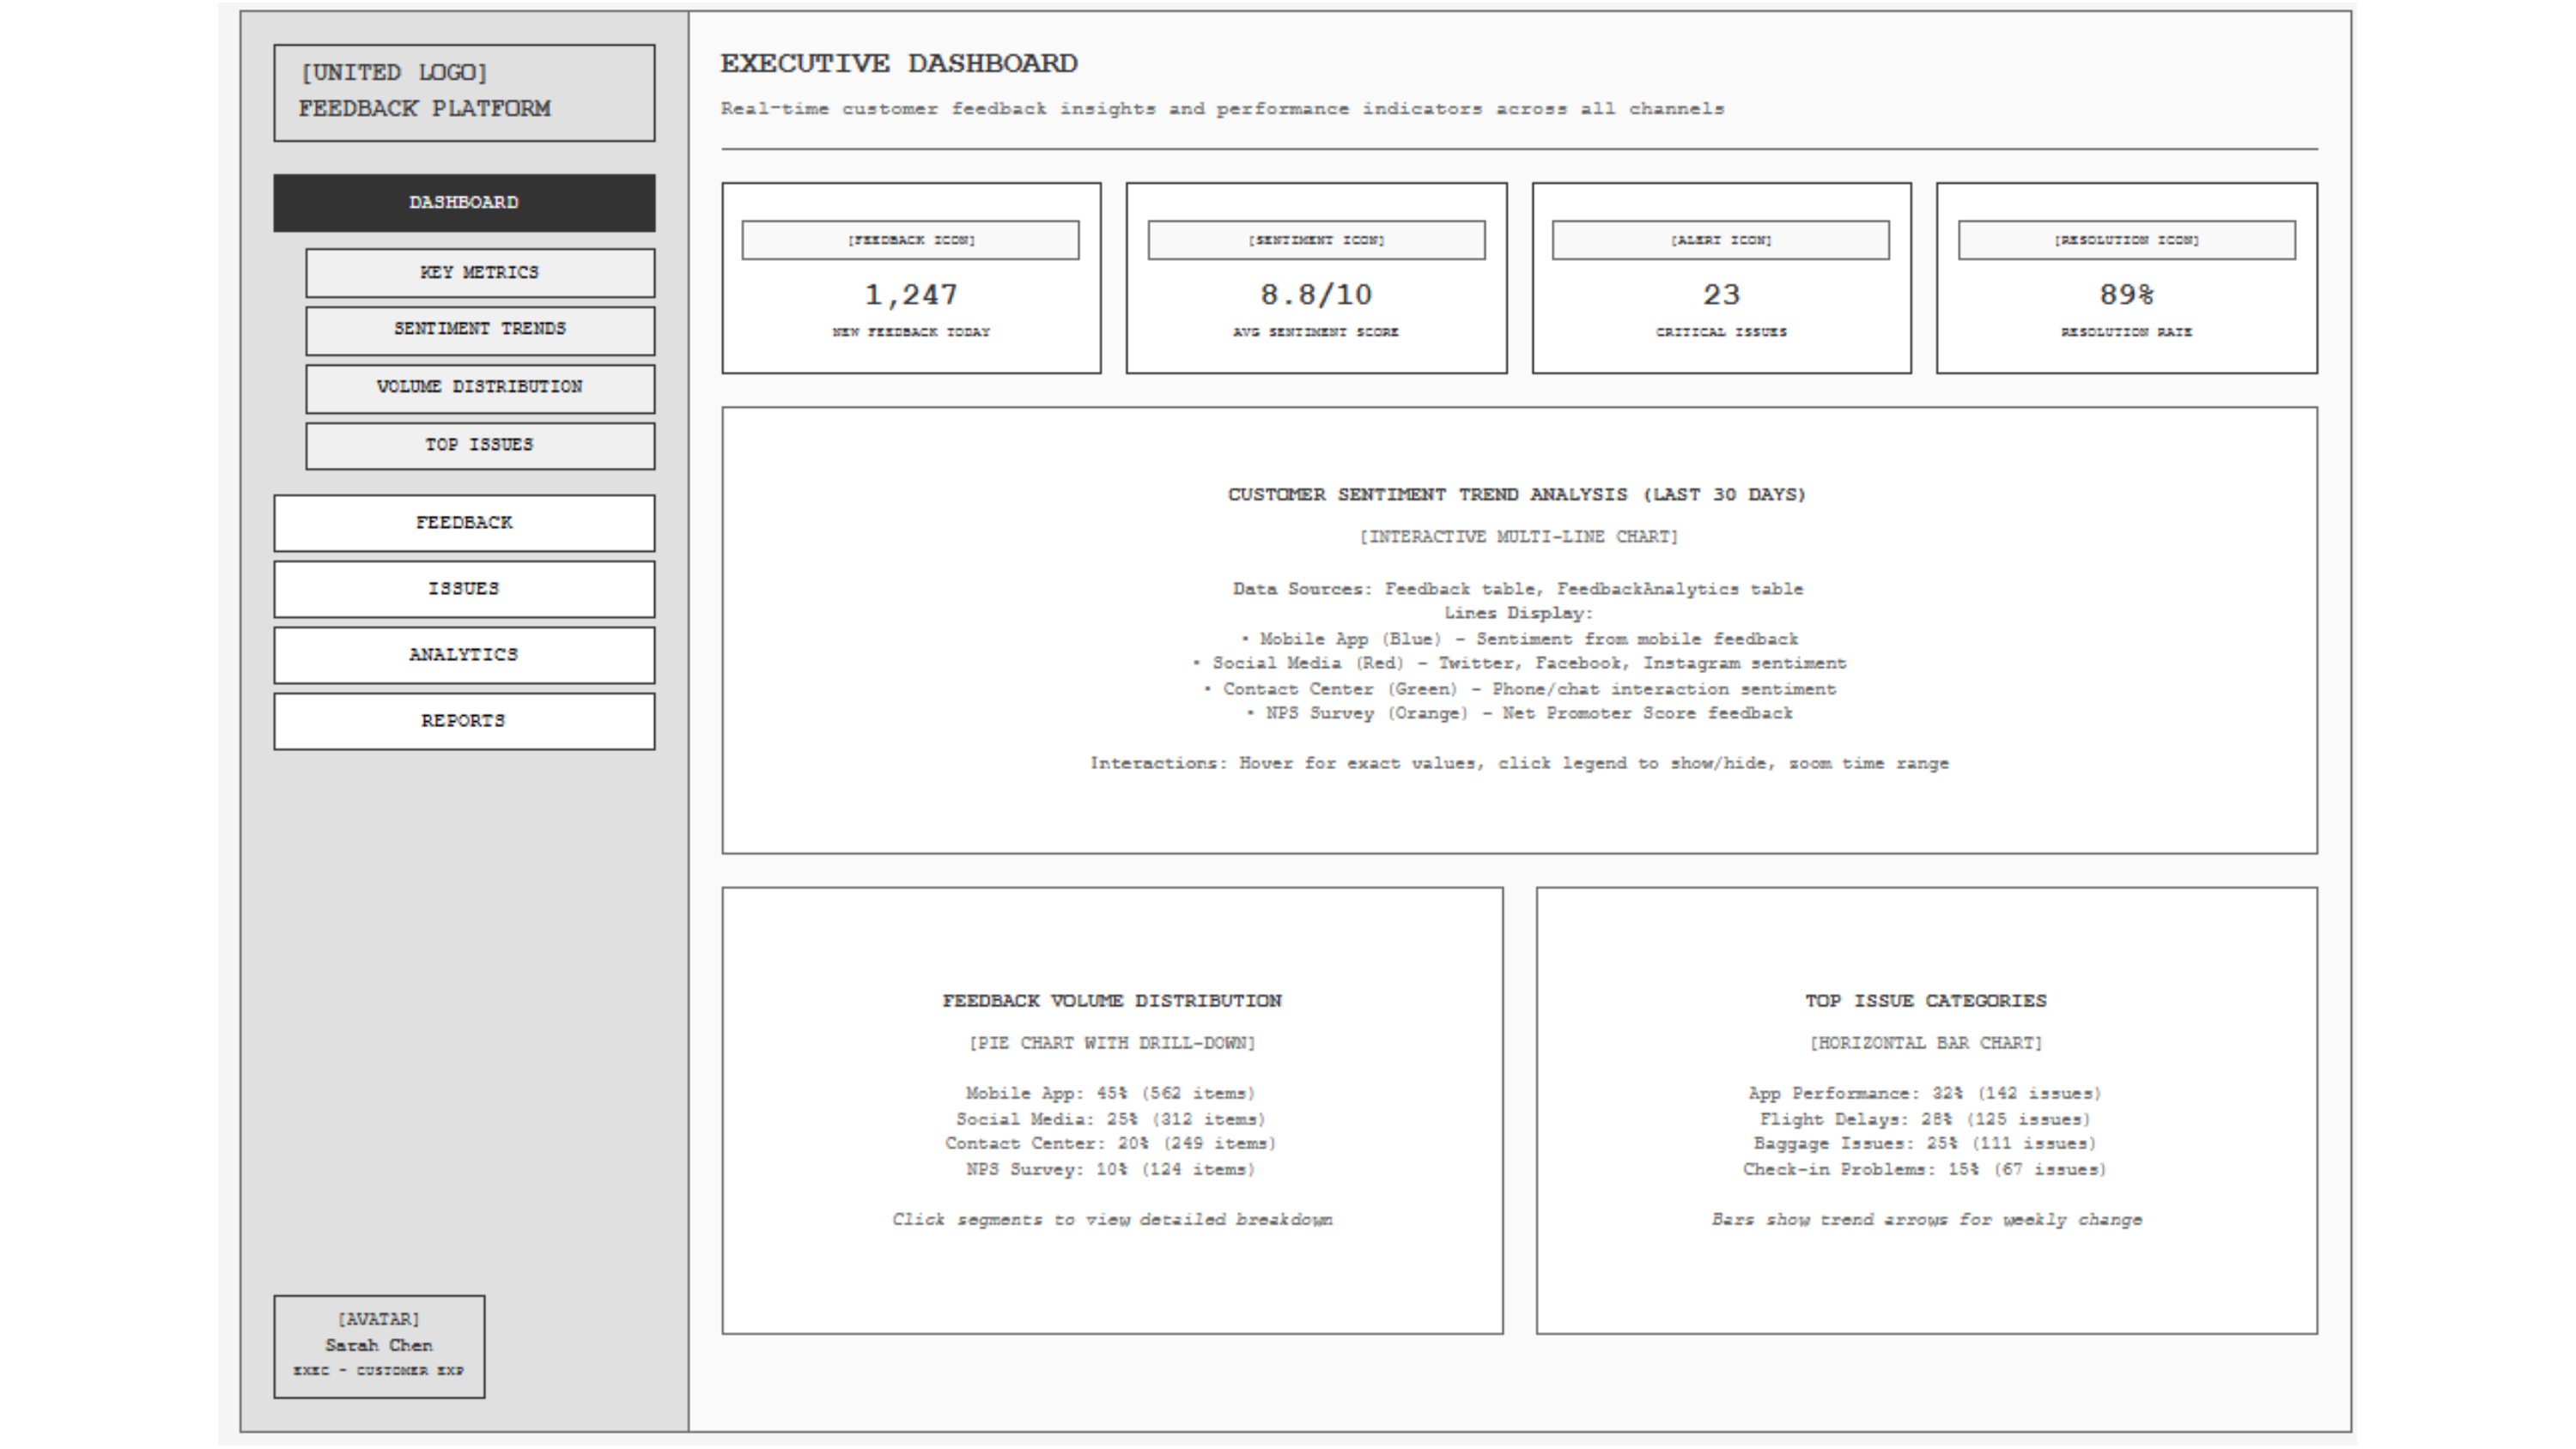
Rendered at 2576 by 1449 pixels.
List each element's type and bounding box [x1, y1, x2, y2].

text_box [218, 3, 2357, 1446]
